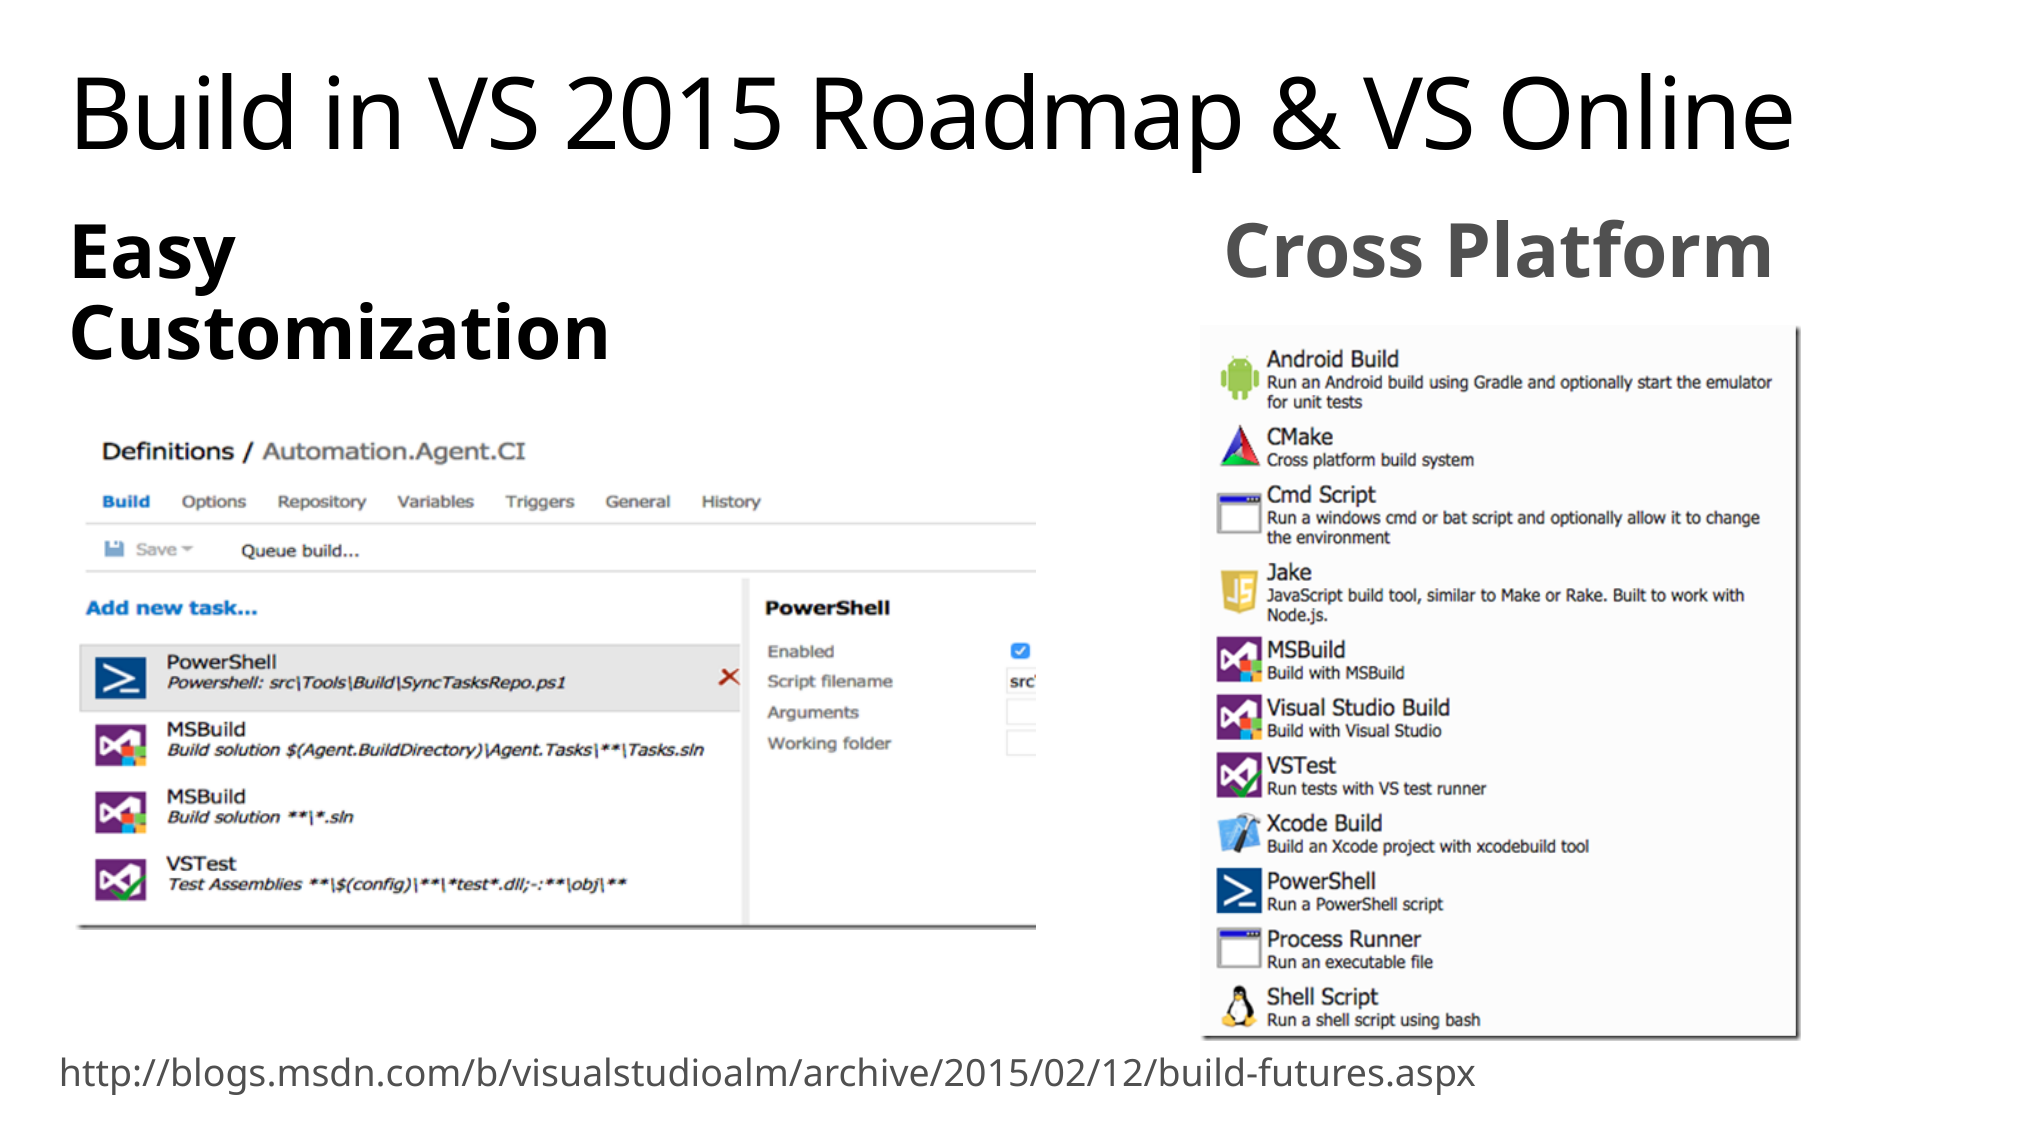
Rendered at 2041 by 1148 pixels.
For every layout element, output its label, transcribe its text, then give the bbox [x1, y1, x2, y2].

list Easy Customization [45, 199, 706, 311]
text_box http://blogs.msdn.com/b/visualstudioalm/archive/2015/02/12/build-futures.aspx [44, 1041, 1966, 1102]
picture [1199, 325, 1801, 1041]
text_box Cross Platform [1200, 197, 1860, 309]
title Build in VS 2015 Roadmap & VS Online [45, 48, 1996, 199]
picture [74, 430, 1036, 930]
